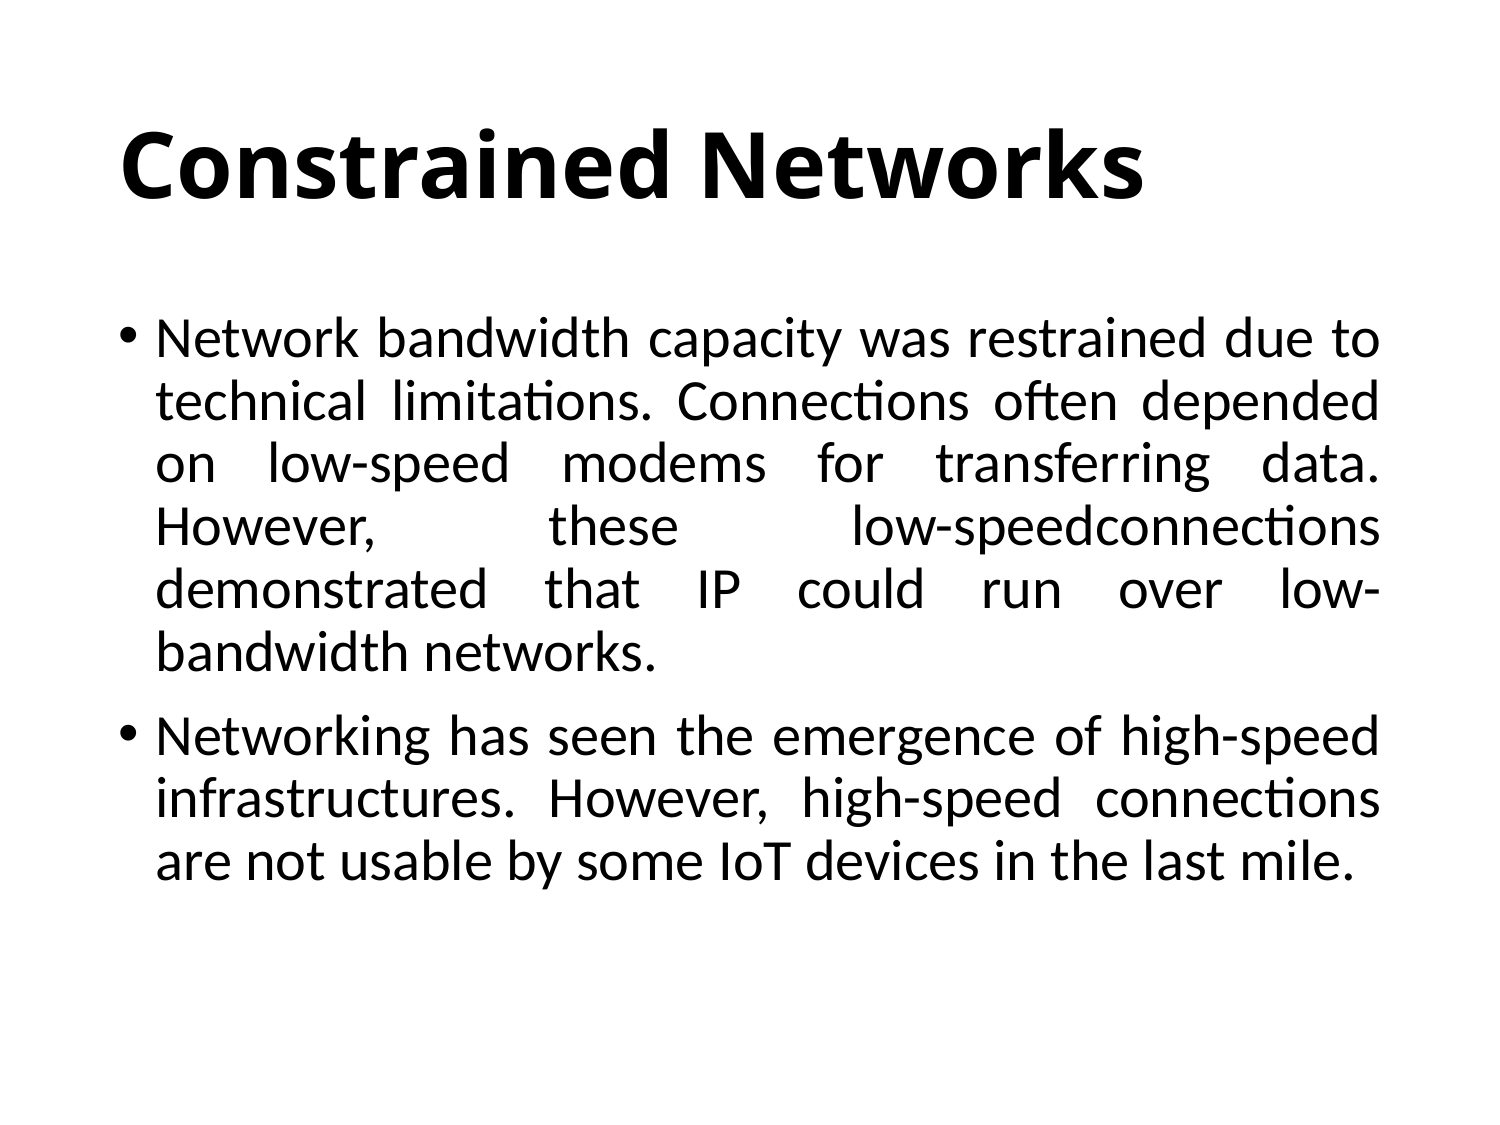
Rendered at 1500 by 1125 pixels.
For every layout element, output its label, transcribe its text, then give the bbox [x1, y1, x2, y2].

title Constrained Networks [103, 59, 1397, 278]
list Network bandwidth capacity was restrained due to technical limitations. Connections often depended on low-speed modems for transferring data. However, these low-speedconnections demonstrated that IP could run over low-bandwidth networks. Networking has seen the emergence of high-speed infrastructures. However, high-speed connections are not usable by some IoT devices in the last mile. [103, 299, 1397, 1014]
